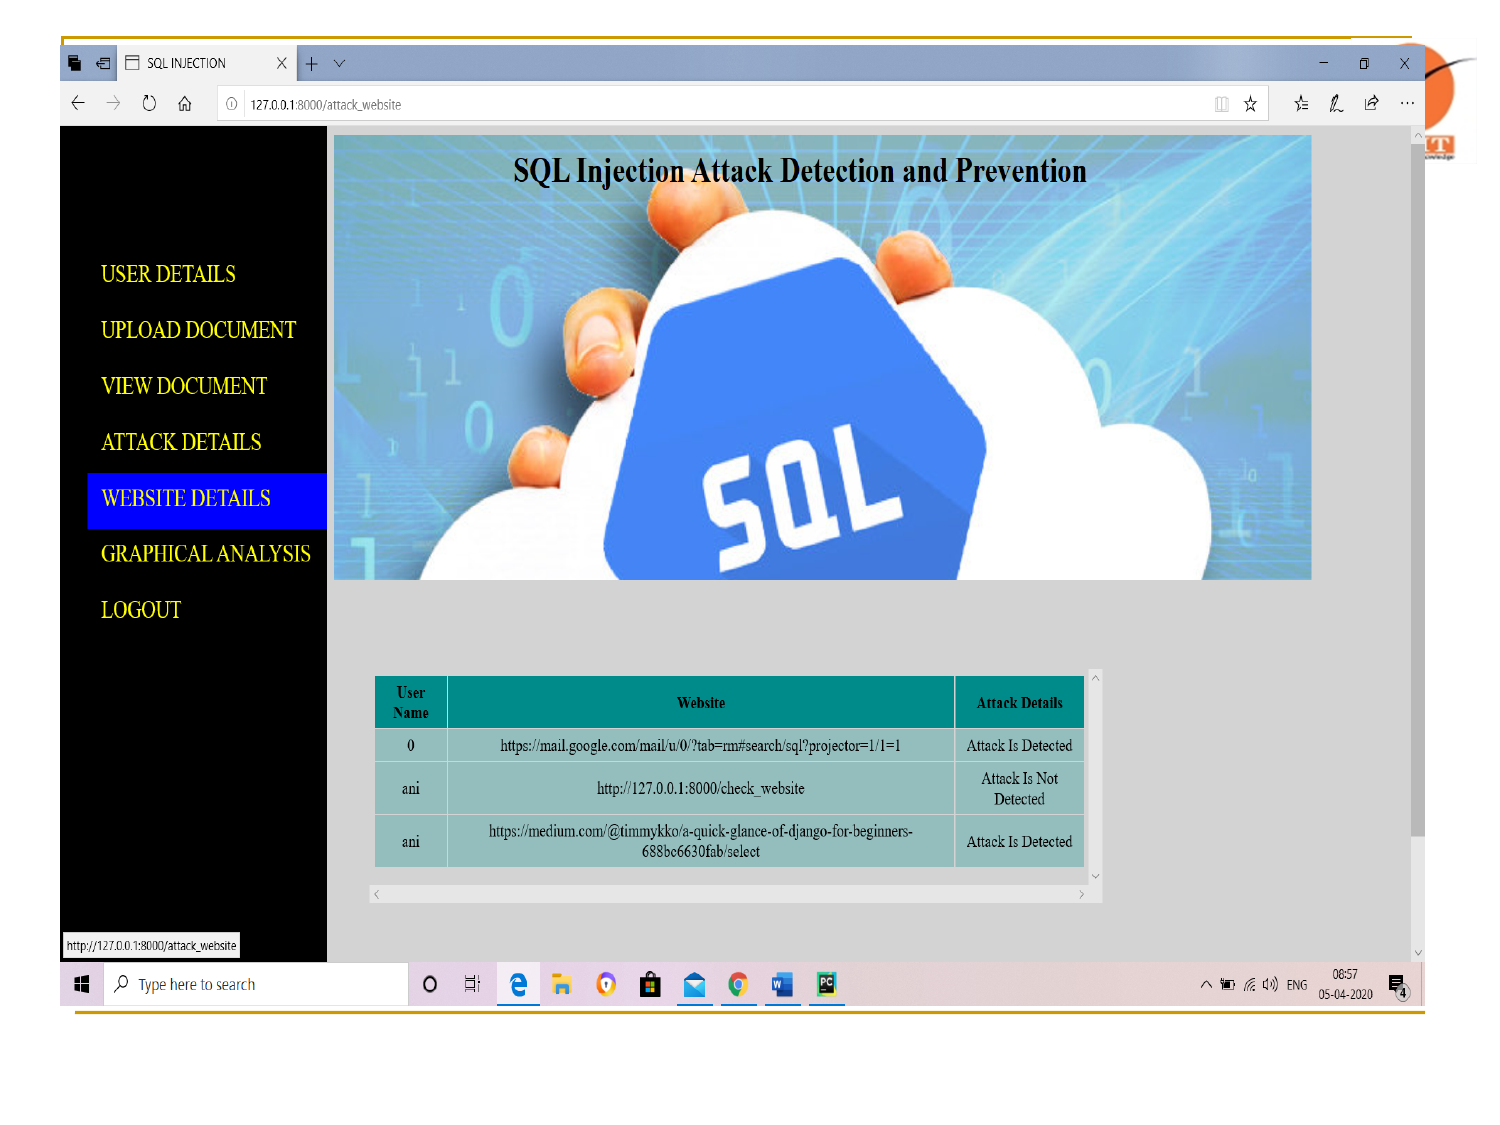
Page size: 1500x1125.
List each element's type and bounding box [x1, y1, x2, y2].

picture [60, 37, 1478, 1006]
